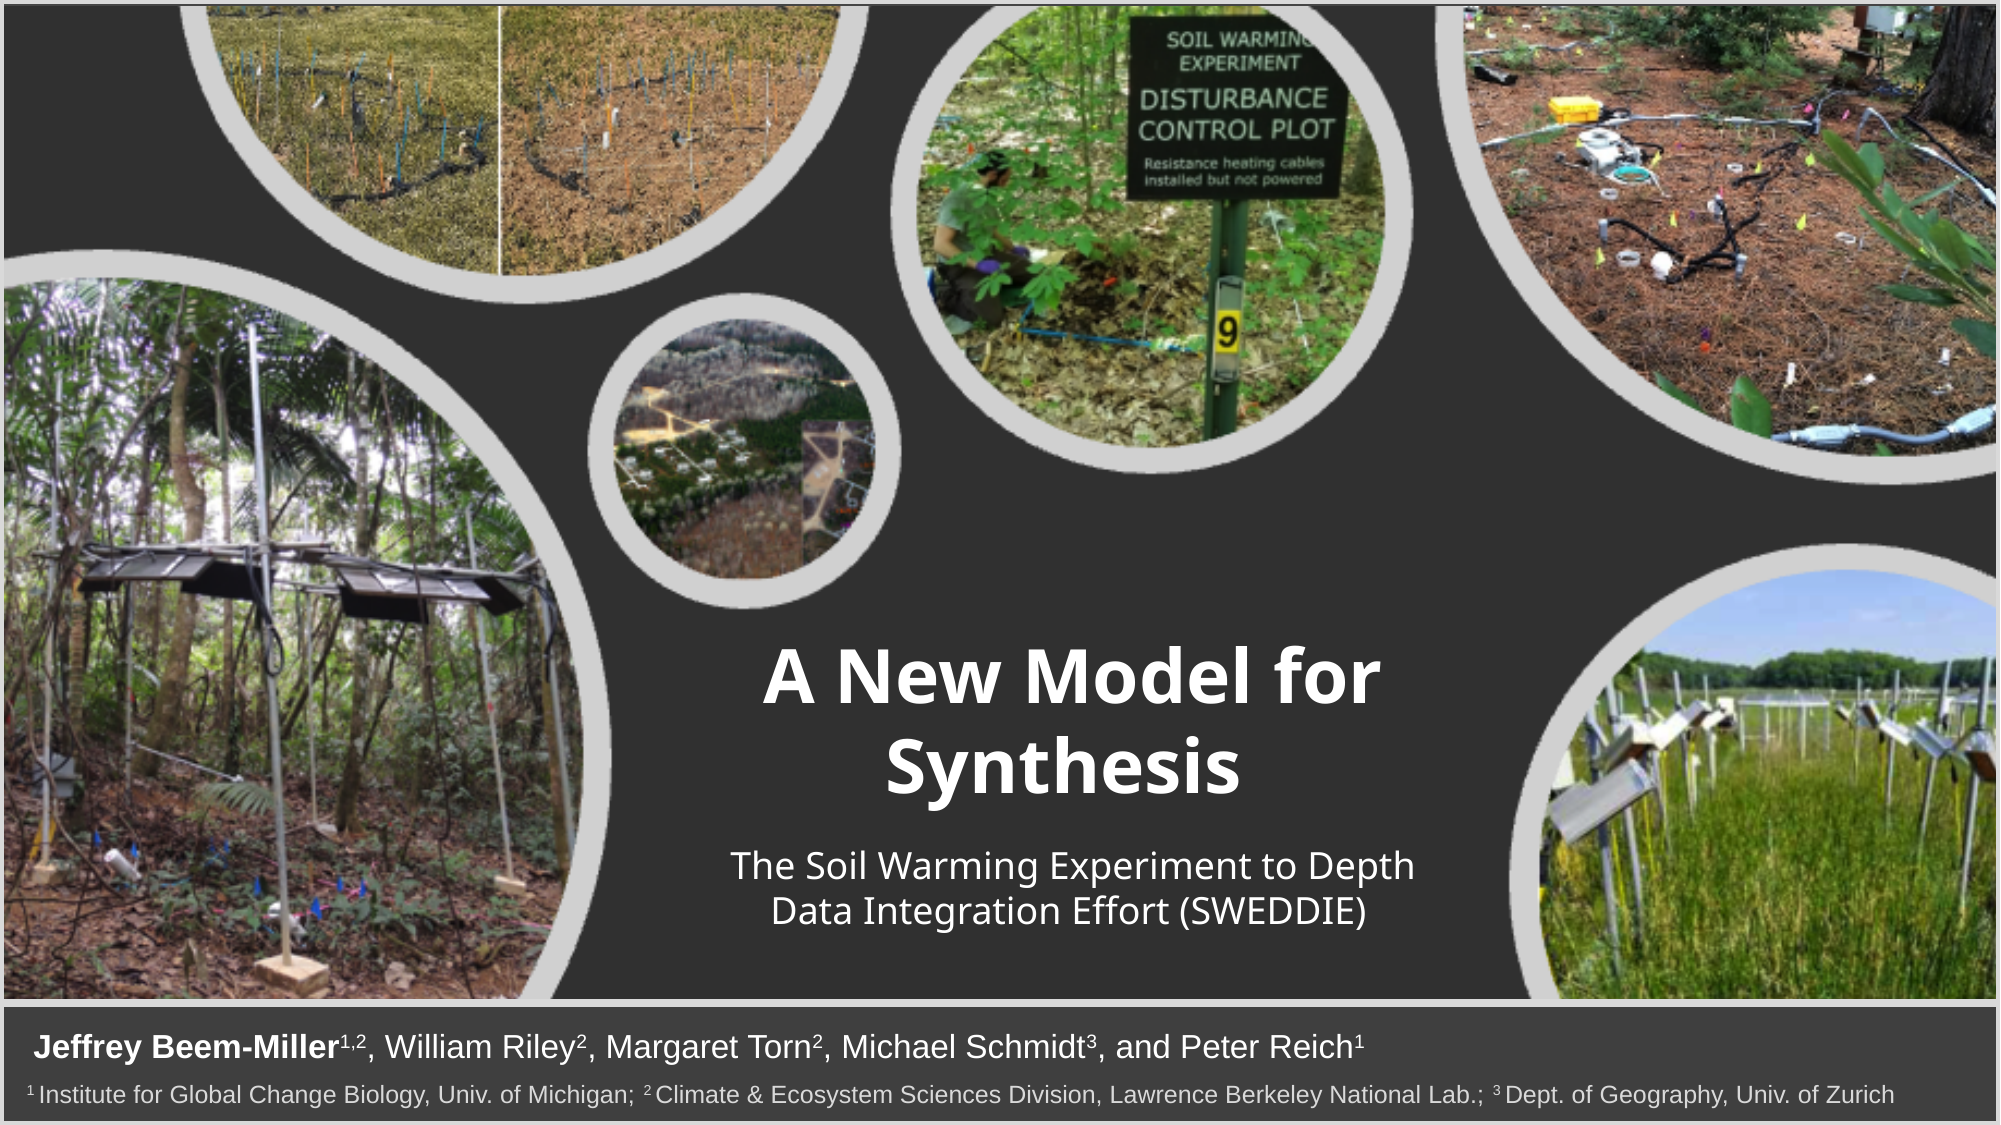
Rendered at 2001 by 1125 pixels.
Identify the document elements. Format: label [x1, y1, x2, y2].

text_box [0, 0, 2000, 5]
picture [0, 5, 2000, 1030]
text_box [0, 1030, 2000, 1125]
